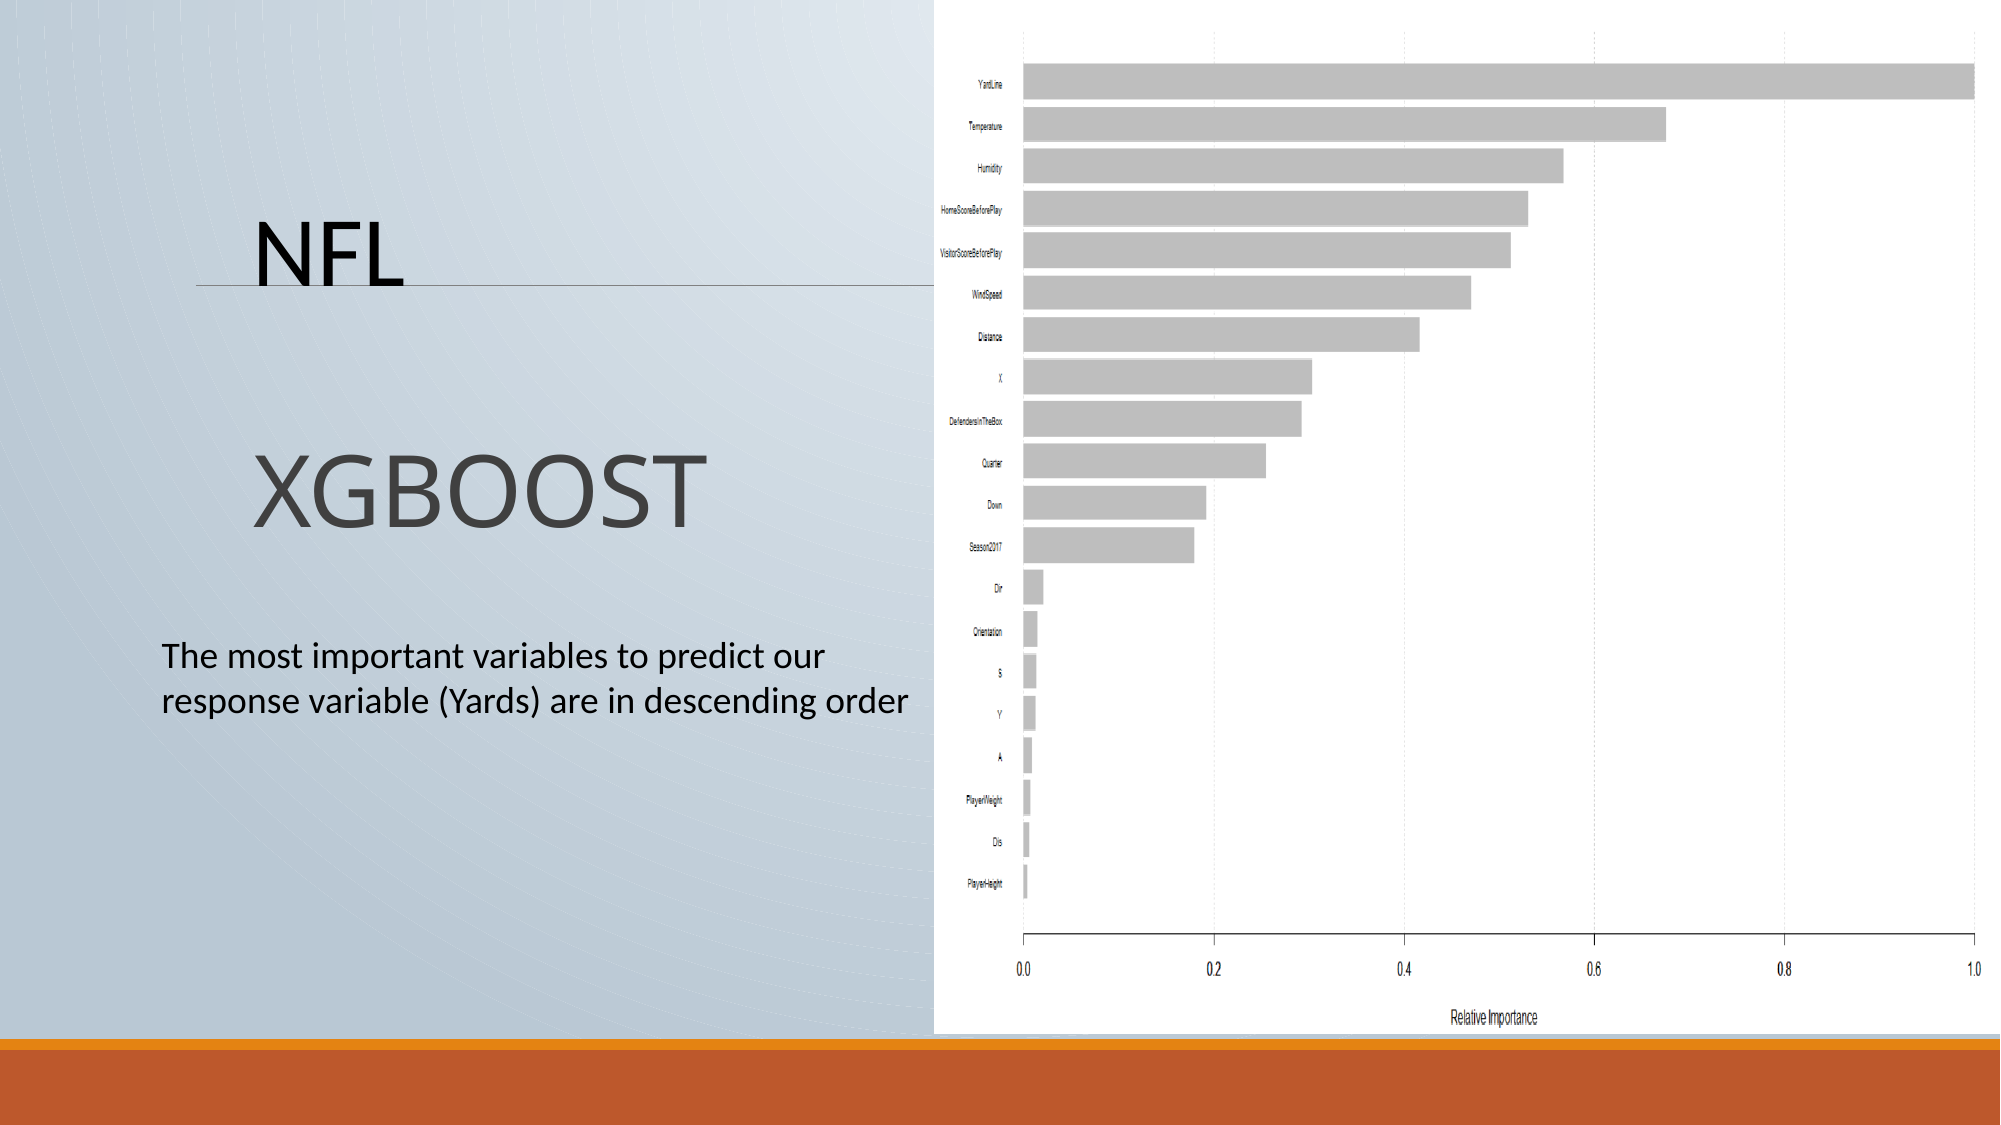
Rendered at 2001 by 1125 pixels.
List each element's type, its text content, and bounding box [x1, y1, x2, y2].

text_box NFL [238, 179, 468, 315]
picture [933, 0, 2000, 1034]
title XGBOOST [238, 157, 924, 549]
text_box The most important variables to predict our response variable (Yards) are in descending order [146, 623, 930, 729]
